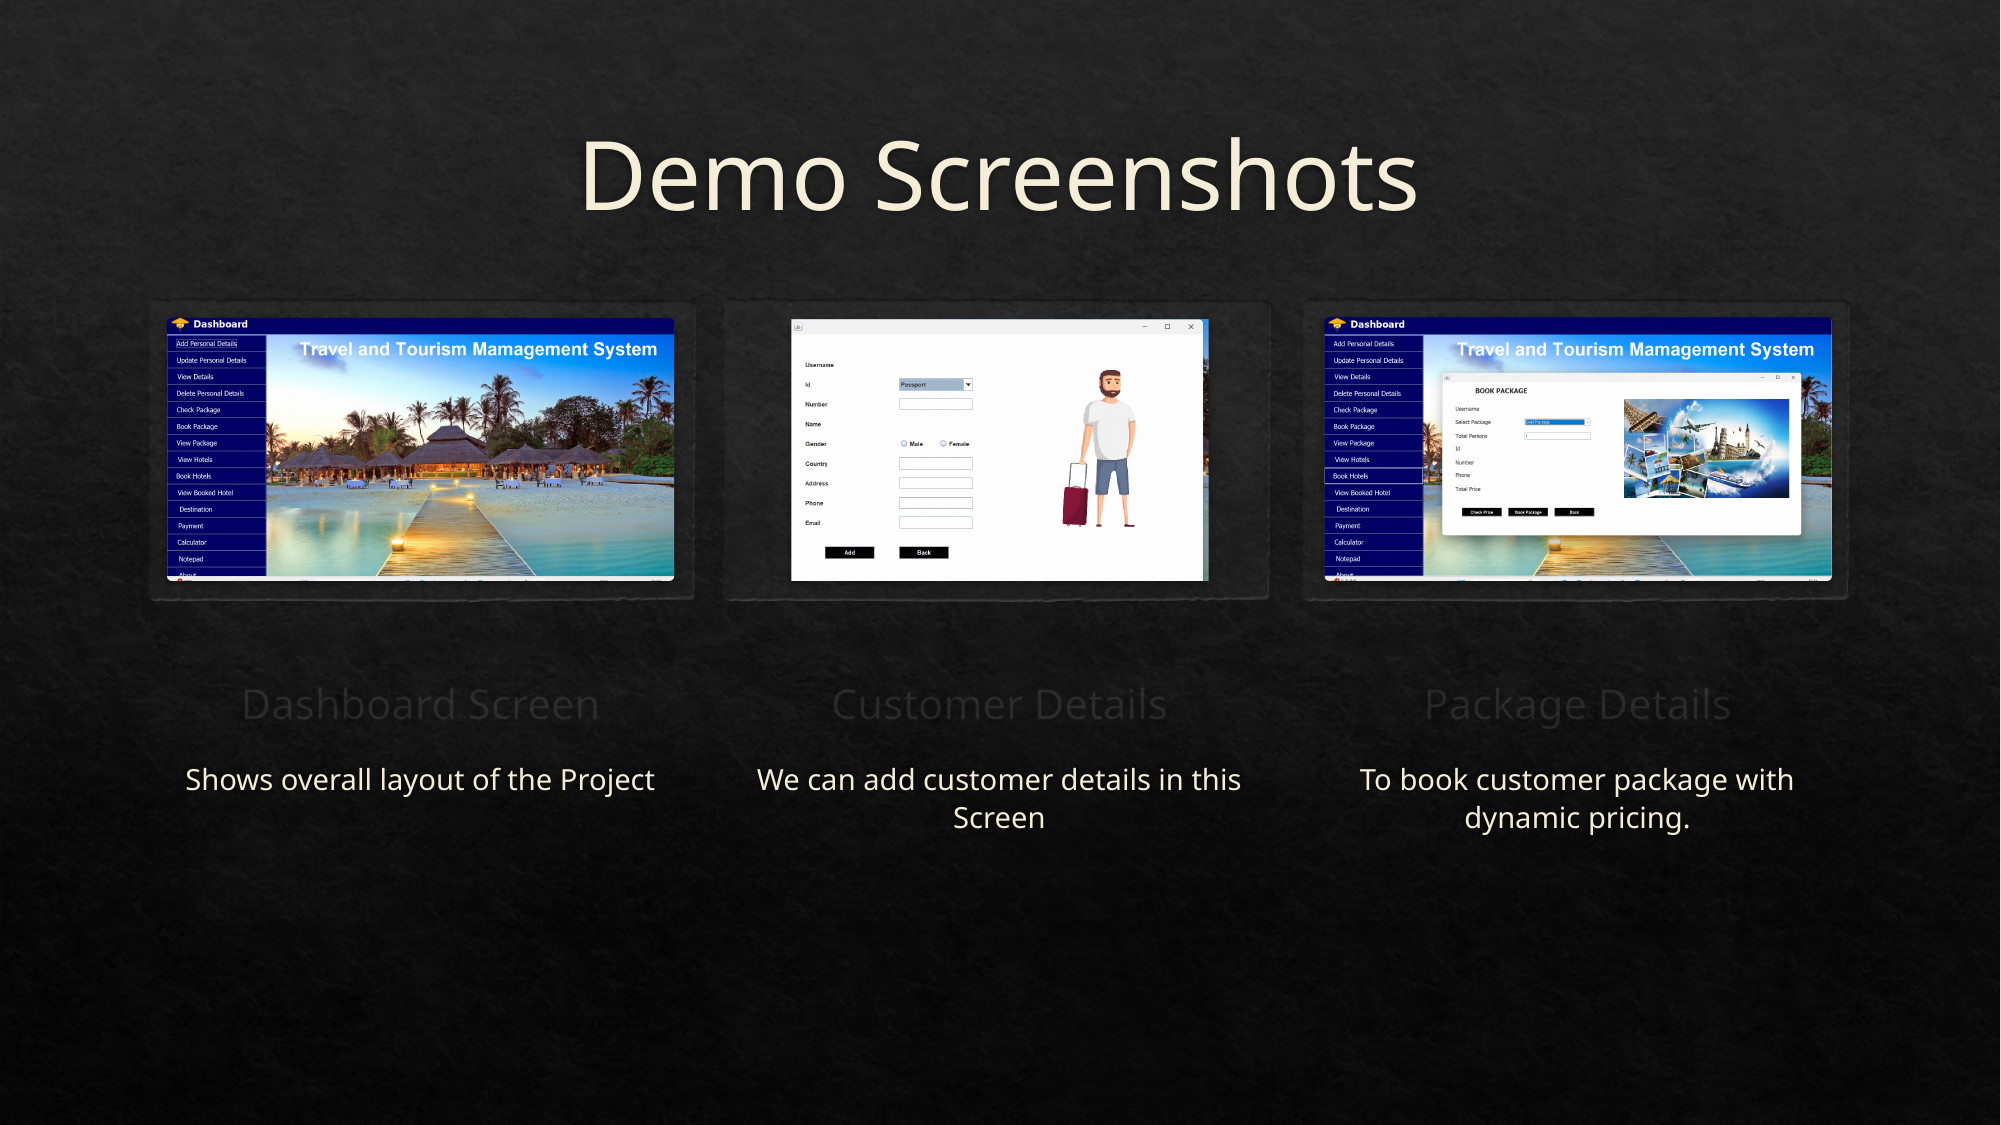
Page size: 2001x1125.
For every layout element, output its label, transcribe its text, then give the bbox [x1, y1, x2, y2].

list We can add customer details in this Screen [728, 750, 1270, 950]
title Demo Screenshots [149, 99, 1849, 260]
list Customer Details [728, 640, 1271, 735]
list Dashboard Screen [149, 640, 692, 735]
picture [1301, 298, 1850, 602]
list To book customer package with dynamic pricing. [1306, 750, 1849, 950]
picture [722, 298, 1271, 602]
list Shows overall layout of the Project [149, 750, 692, 950]
list Package Details [1306, 640, 1849, 735]
picture [147, 298, 696, 602]
